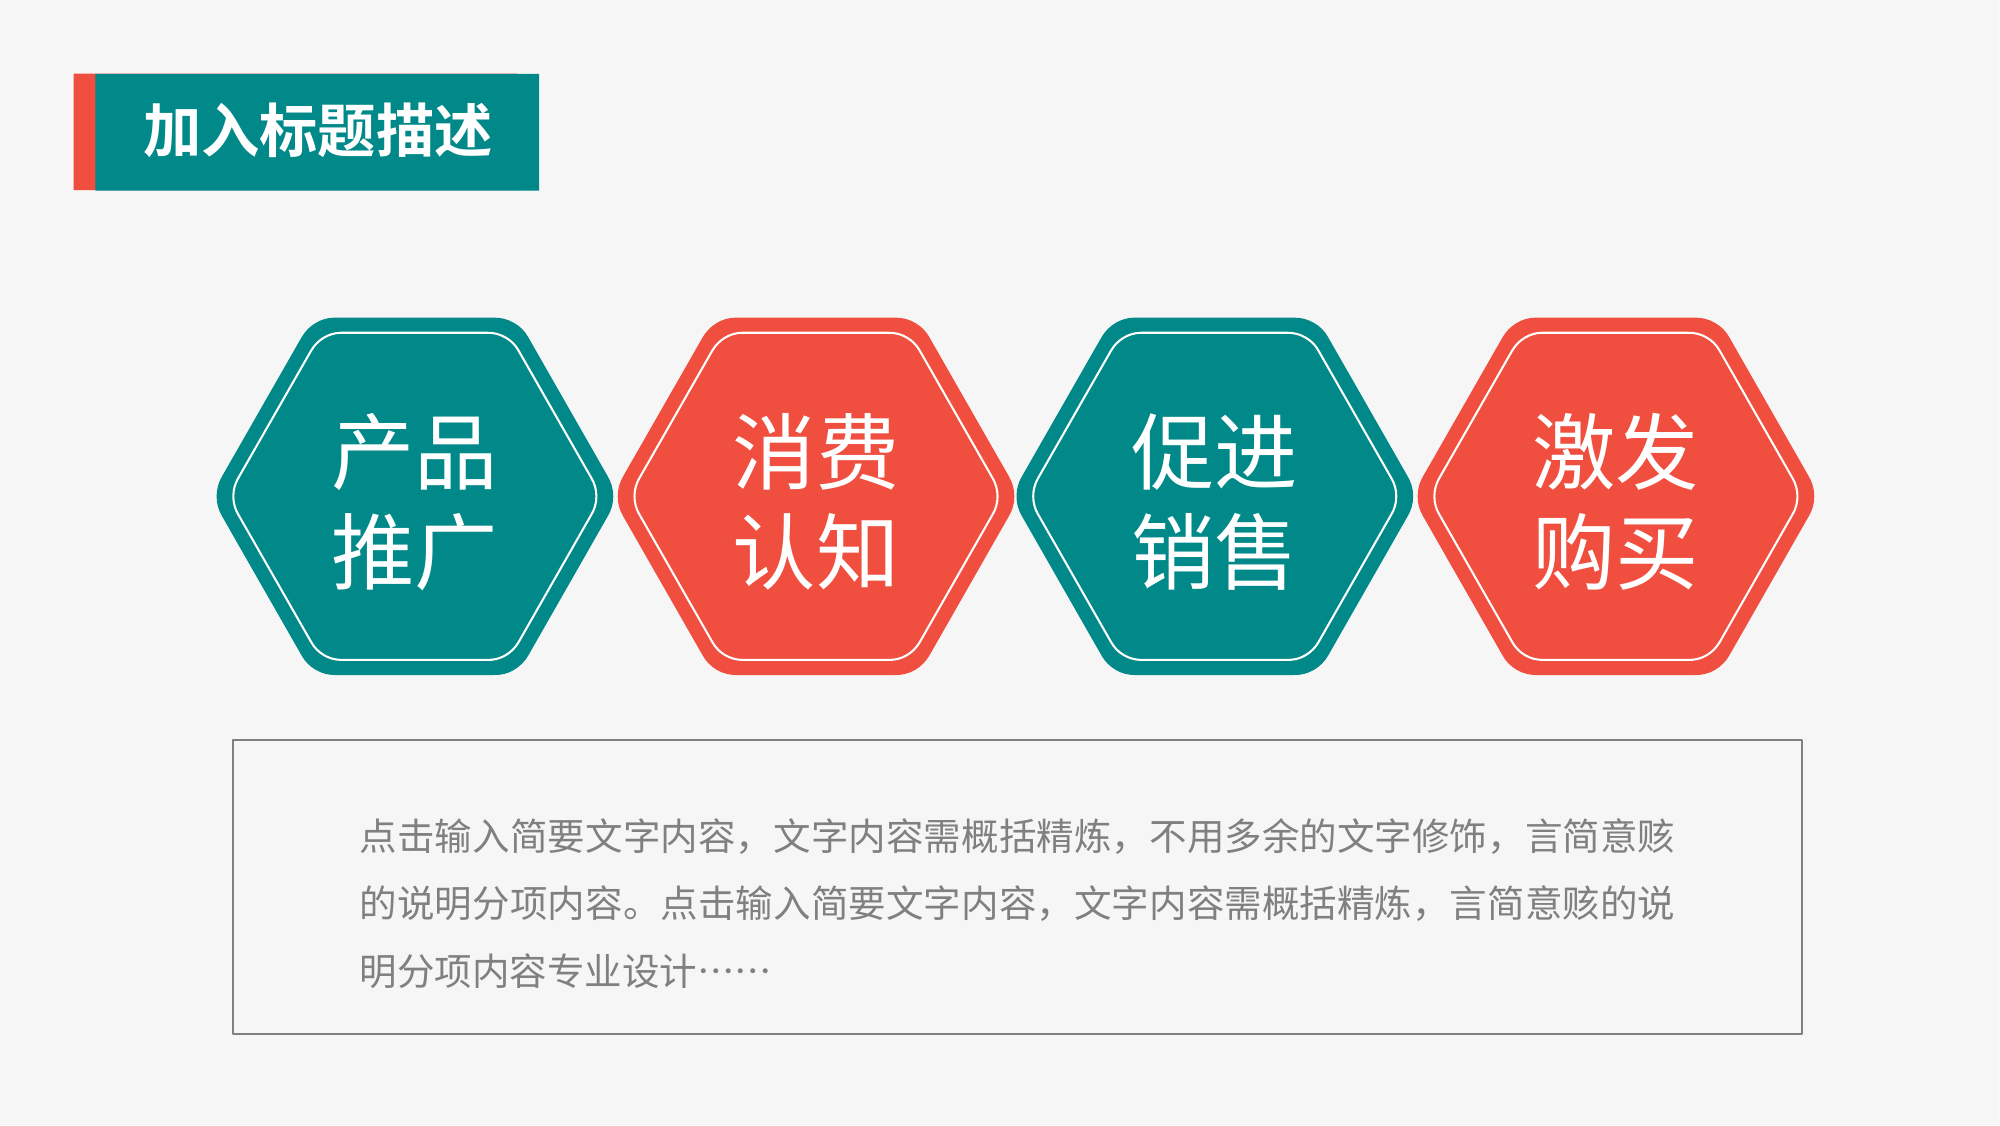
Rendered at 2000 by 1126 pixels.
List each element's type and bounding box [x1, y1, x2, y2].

text_box [231, 738, 1804, 1036]
text_box [1016, 317, 1414, 676]
text_box [70, 73, 566, 191]
text_box [1417, 317, 1815, 676]
text_box [617, 317, 1014, 676]
text_box [216, 317, 614, 676]
